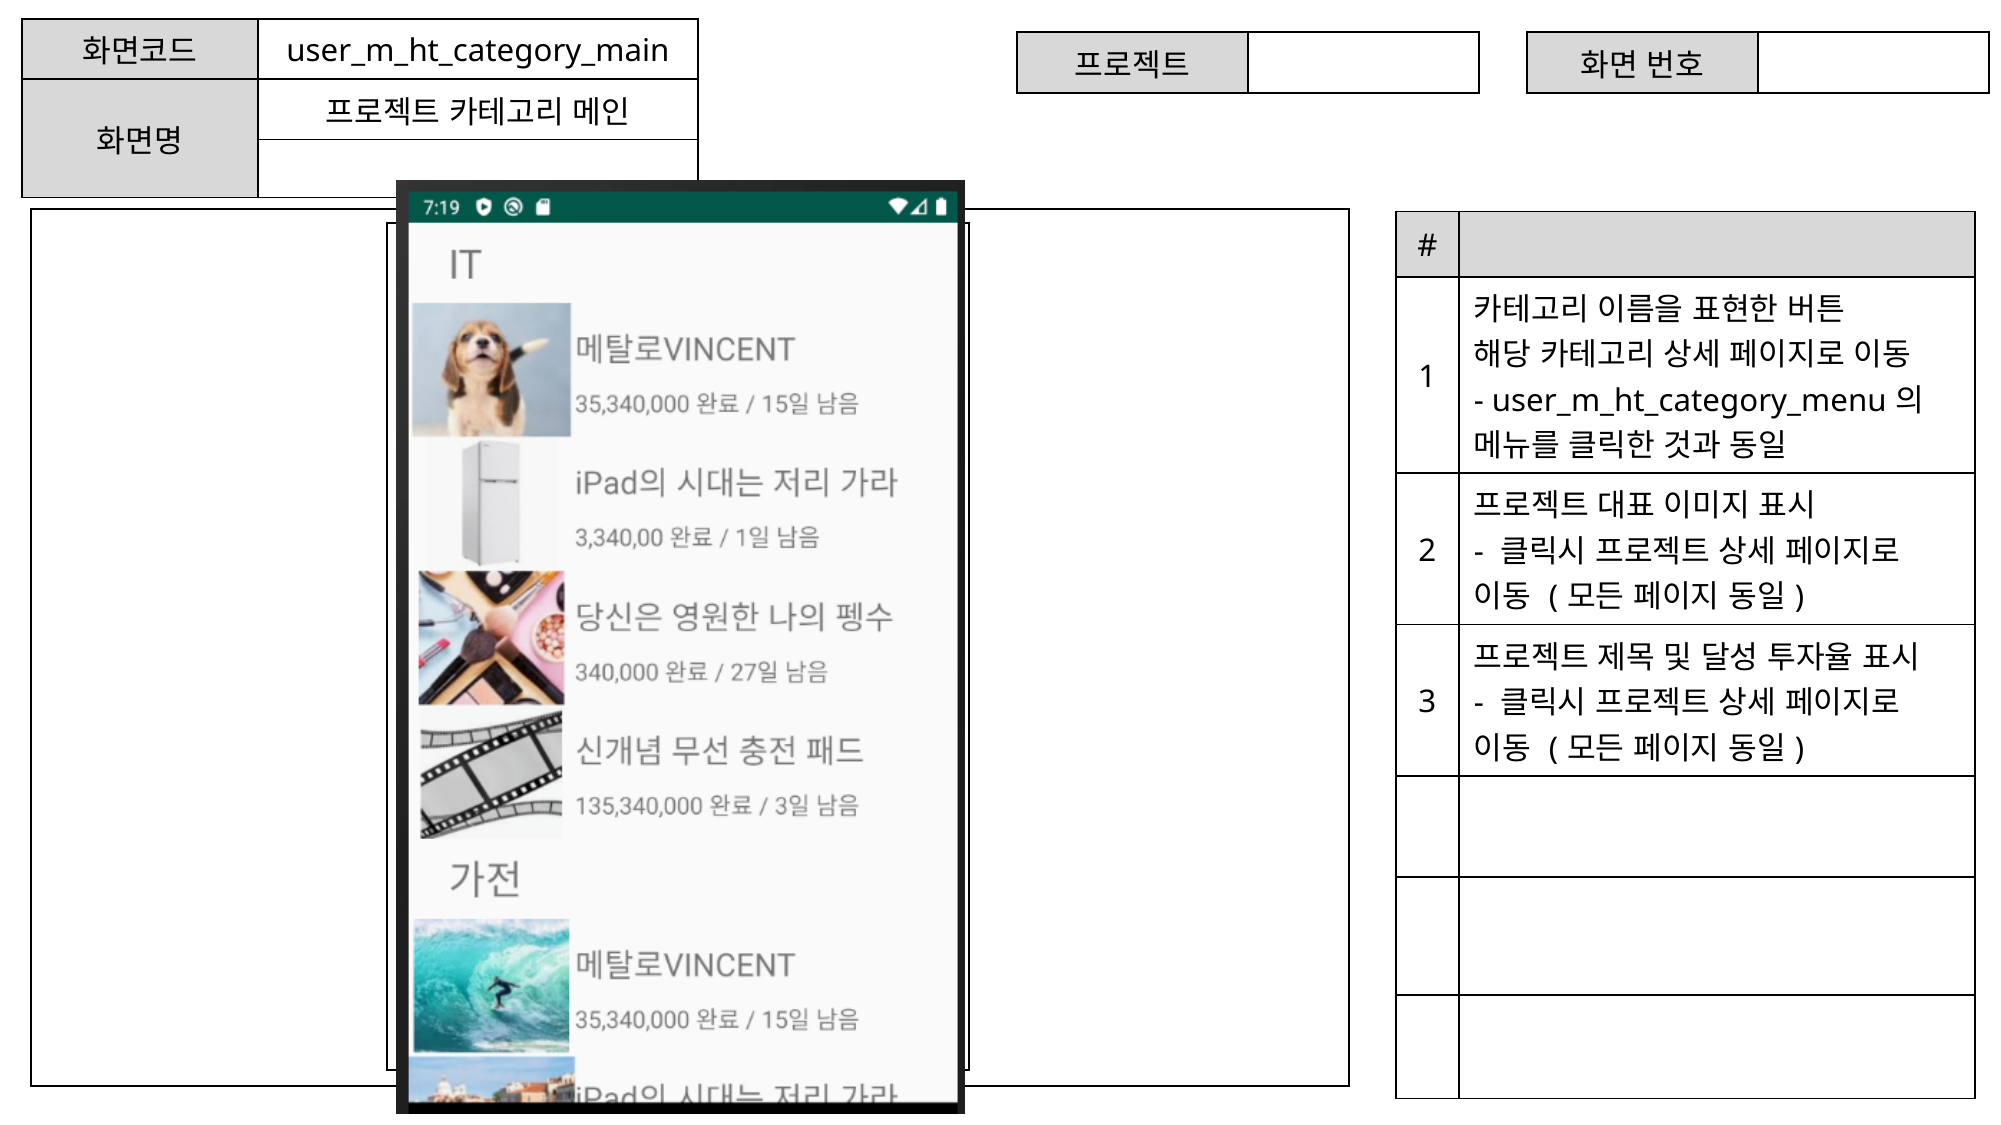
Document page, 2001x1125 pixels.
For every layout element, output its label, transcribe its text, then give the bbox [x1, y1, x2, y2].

table_cell 카테고리 이름을 표현한 버튼 해당 카테고리 상세 페이지로 이동 - user_m_ht_category_menu의 메뉴를 클릭한 것과 동일 [1460, 278, 1974, 472]
table_cell 3 [1397, 625, 1458, 775]
table_cell [259, 140, 697, 197]
table_cell 2 [1397, 474, 1458, 624]
table_header [1460, 212, 1974, 276]
table_header [1249, 33, 1478, 92]
table_cell 화면명 [23, 80, 257, 197]
table_cell 1 [1397, 278, 1458, 472]
table_cell [1460, 996, 1974, 1098]
picture [396, 180, 965, 1114]
table_cell 프로젝트 대표 이미지 표시 - 클릭시 프로젝트 상세 페이지로 이동 (모든 페이지 동일) [1460, 474, 1974, 624]
table_cell [1460, 878, 1974, 994]
table_header 화면코드 [23, 20, 257, 78]
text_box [965, 208, 1349, 1087]
table_header [1759, 33, 1988, 92]
table_header user_m_ht_category_main [259, 20, 697, 78]
table_cell [1397, 777, 1458, 876]
table_cell 프로젝트 카테고리 메인 [259, 80, 697, 139]
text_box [30, 208, 396, 1087]
table_cell [1397, 878, 1458, 994]
table_header # [1397, 212, 1458, 276]
table_cell [1397, 996, 1458, 1098]
table_header 화면 번호 [1528, 33, 1757, 92]
table_header 프로젝트 [1018, 33, 1247, 92]
table_cell [1460, 777, 1974, 876]
table_cell 프로젝트 제목 및 달성 투자율 표시 - 클릭시 프로젝트 상세 페이지로 이동 (모든 페이지 동일) [1460, 625, 1974, 775]
